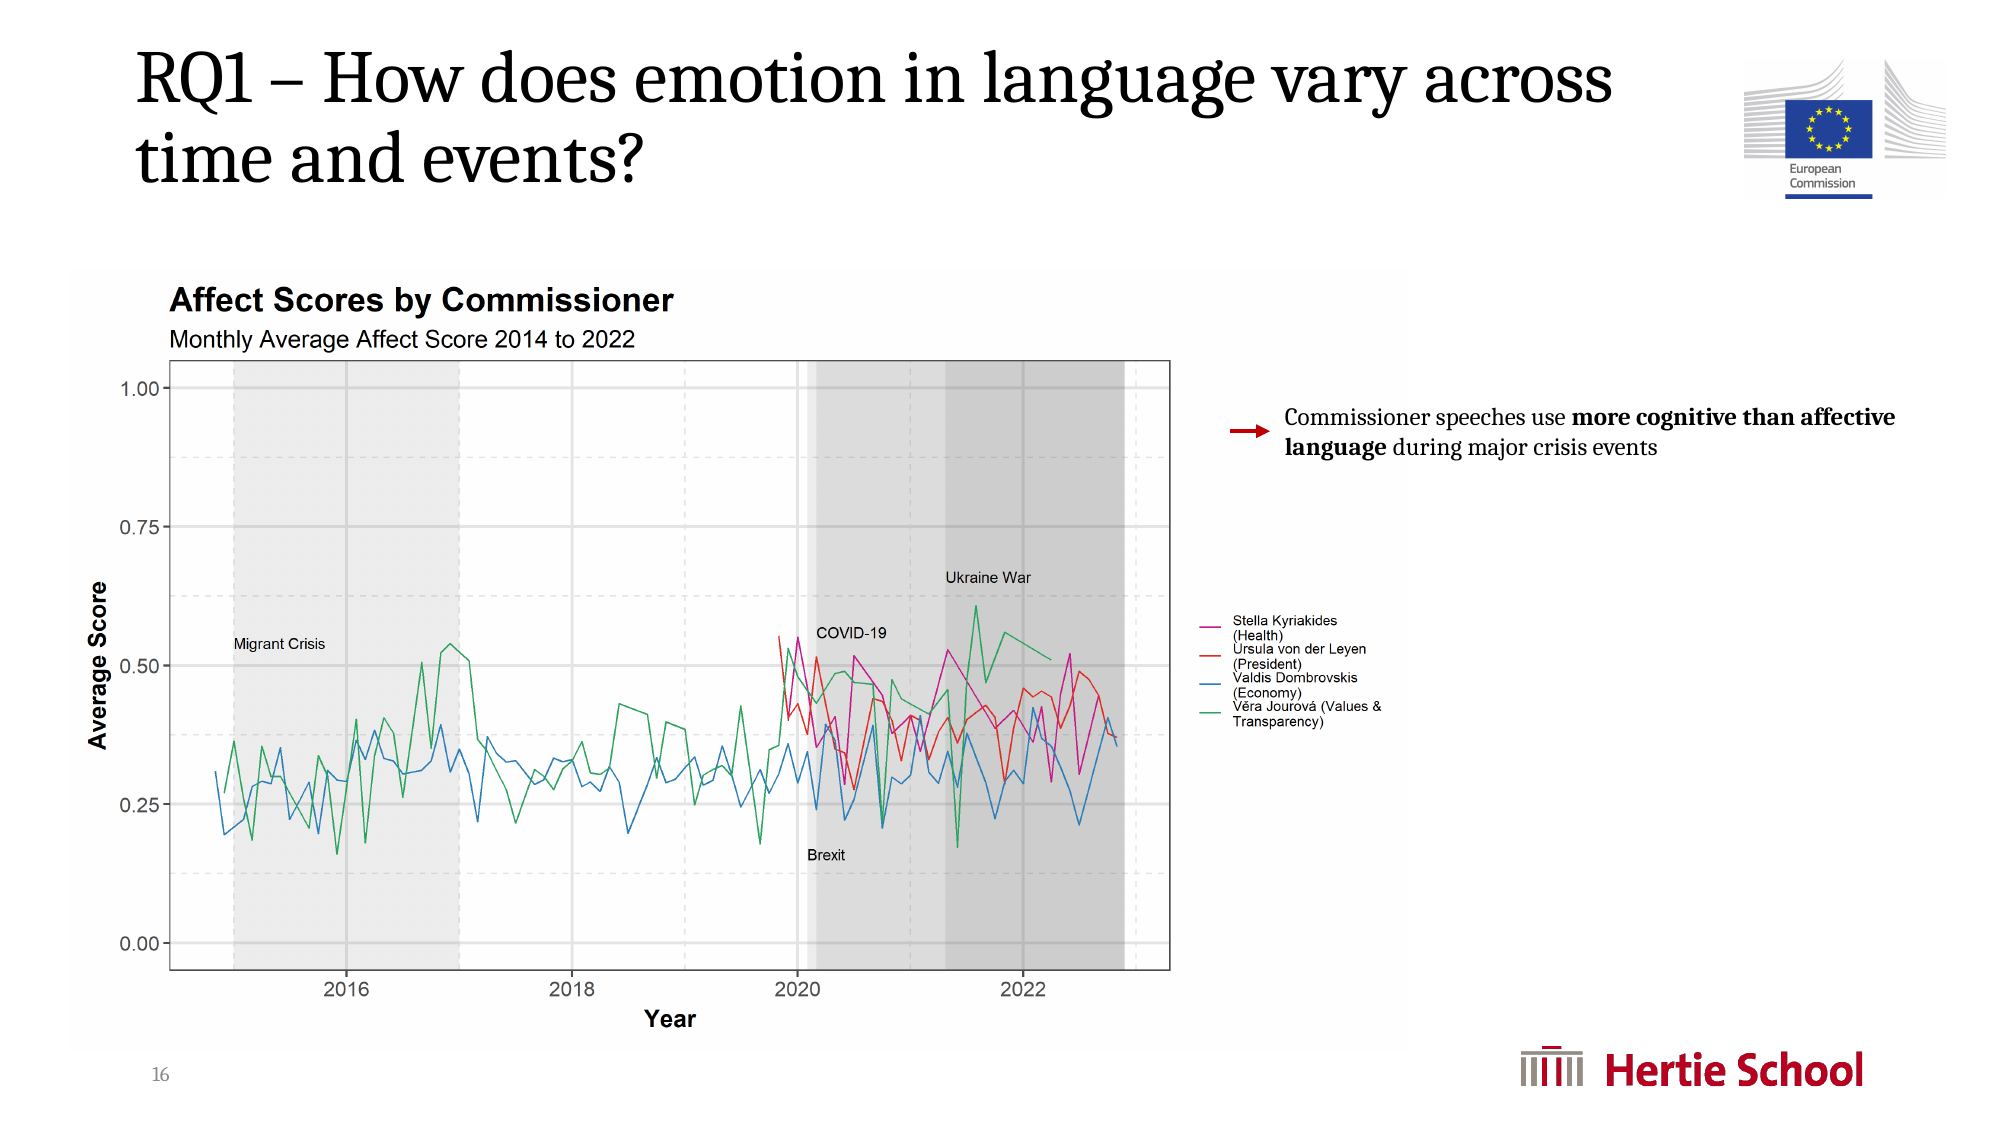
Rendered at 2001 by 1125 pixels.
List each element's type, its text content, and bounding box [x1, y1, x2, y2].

title RQ1 – How does emotion in language vary across time and events? [120, 9, 1786, 227]
text_box Commissioner speeches use more cognitive than affective language during major crisis events [1409, 393, 1923, 468]
picture [1786, 59, 1946, 199]
picture [69, 268, 1409, 1050]
slide_number 16 [137, 1050, 588, 1103]
picture [1520, 1045, 1863, 1087]
